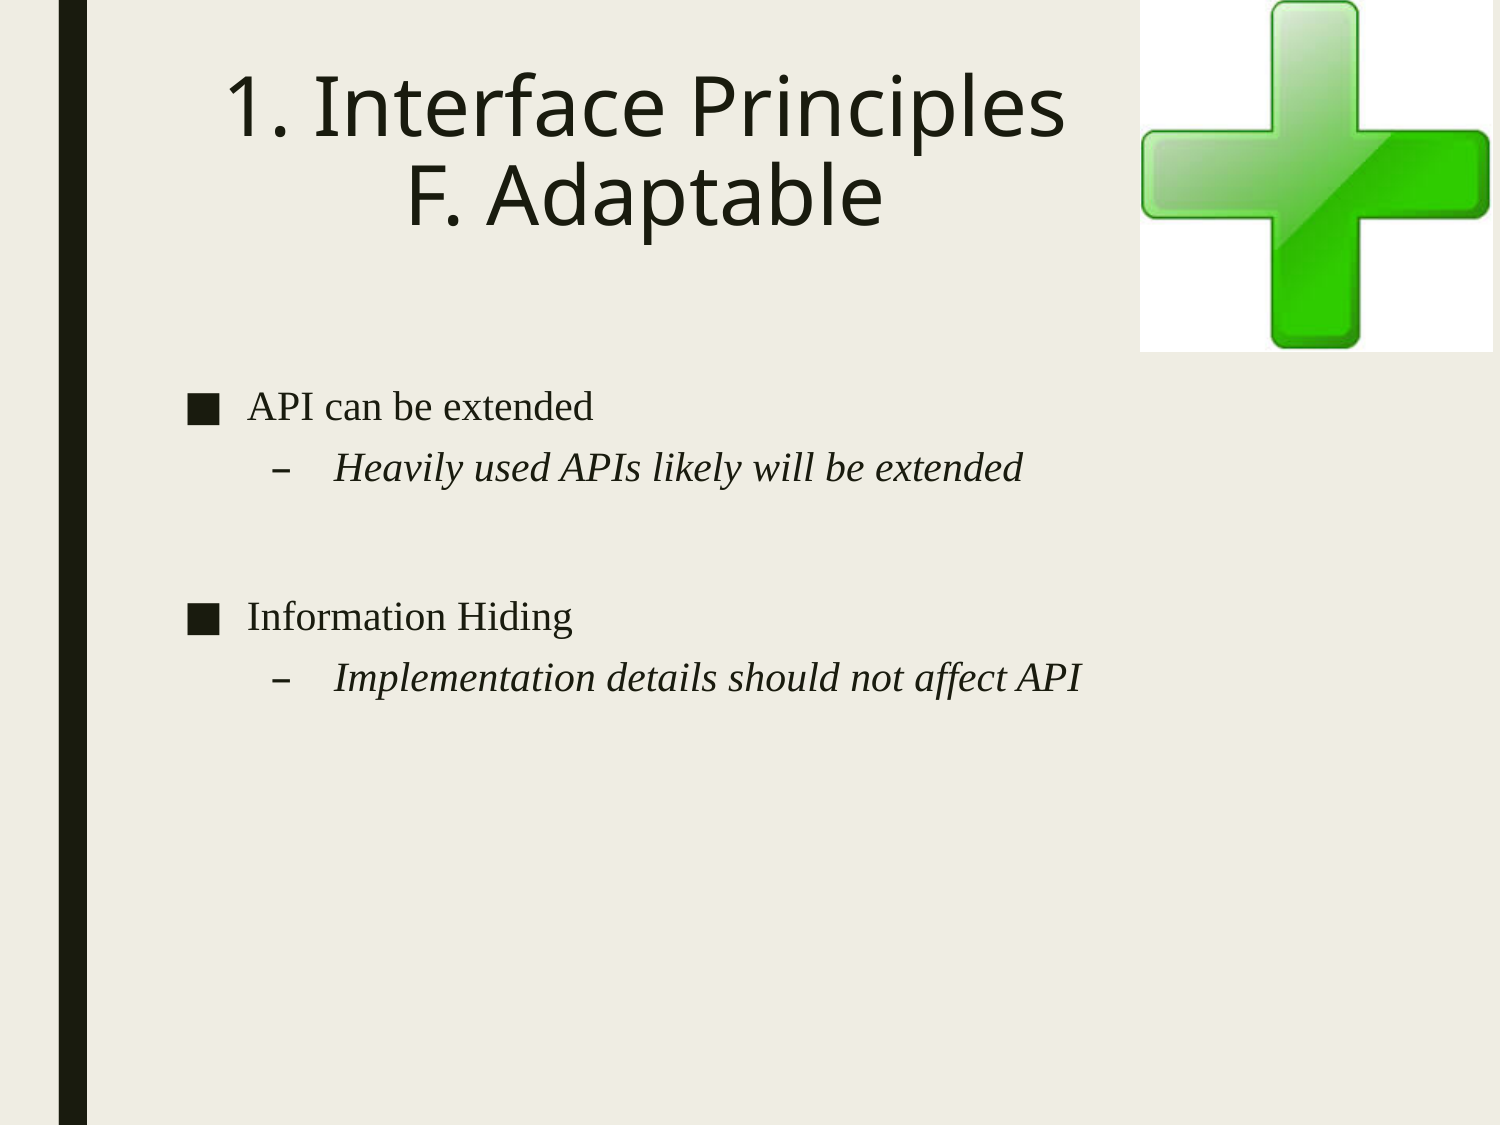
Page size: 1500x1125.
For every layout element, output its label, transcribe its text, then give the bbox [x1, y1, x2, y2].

list API can be extended Heavily used APIs likely will be extended Information Hiding Implementation details should not affect API [168, 375, 1351, 963]
text_box 1. Interface Principles F. Adaptable [7, 58, 1140, 228]
picture [1140, 0, 1493, 352]
